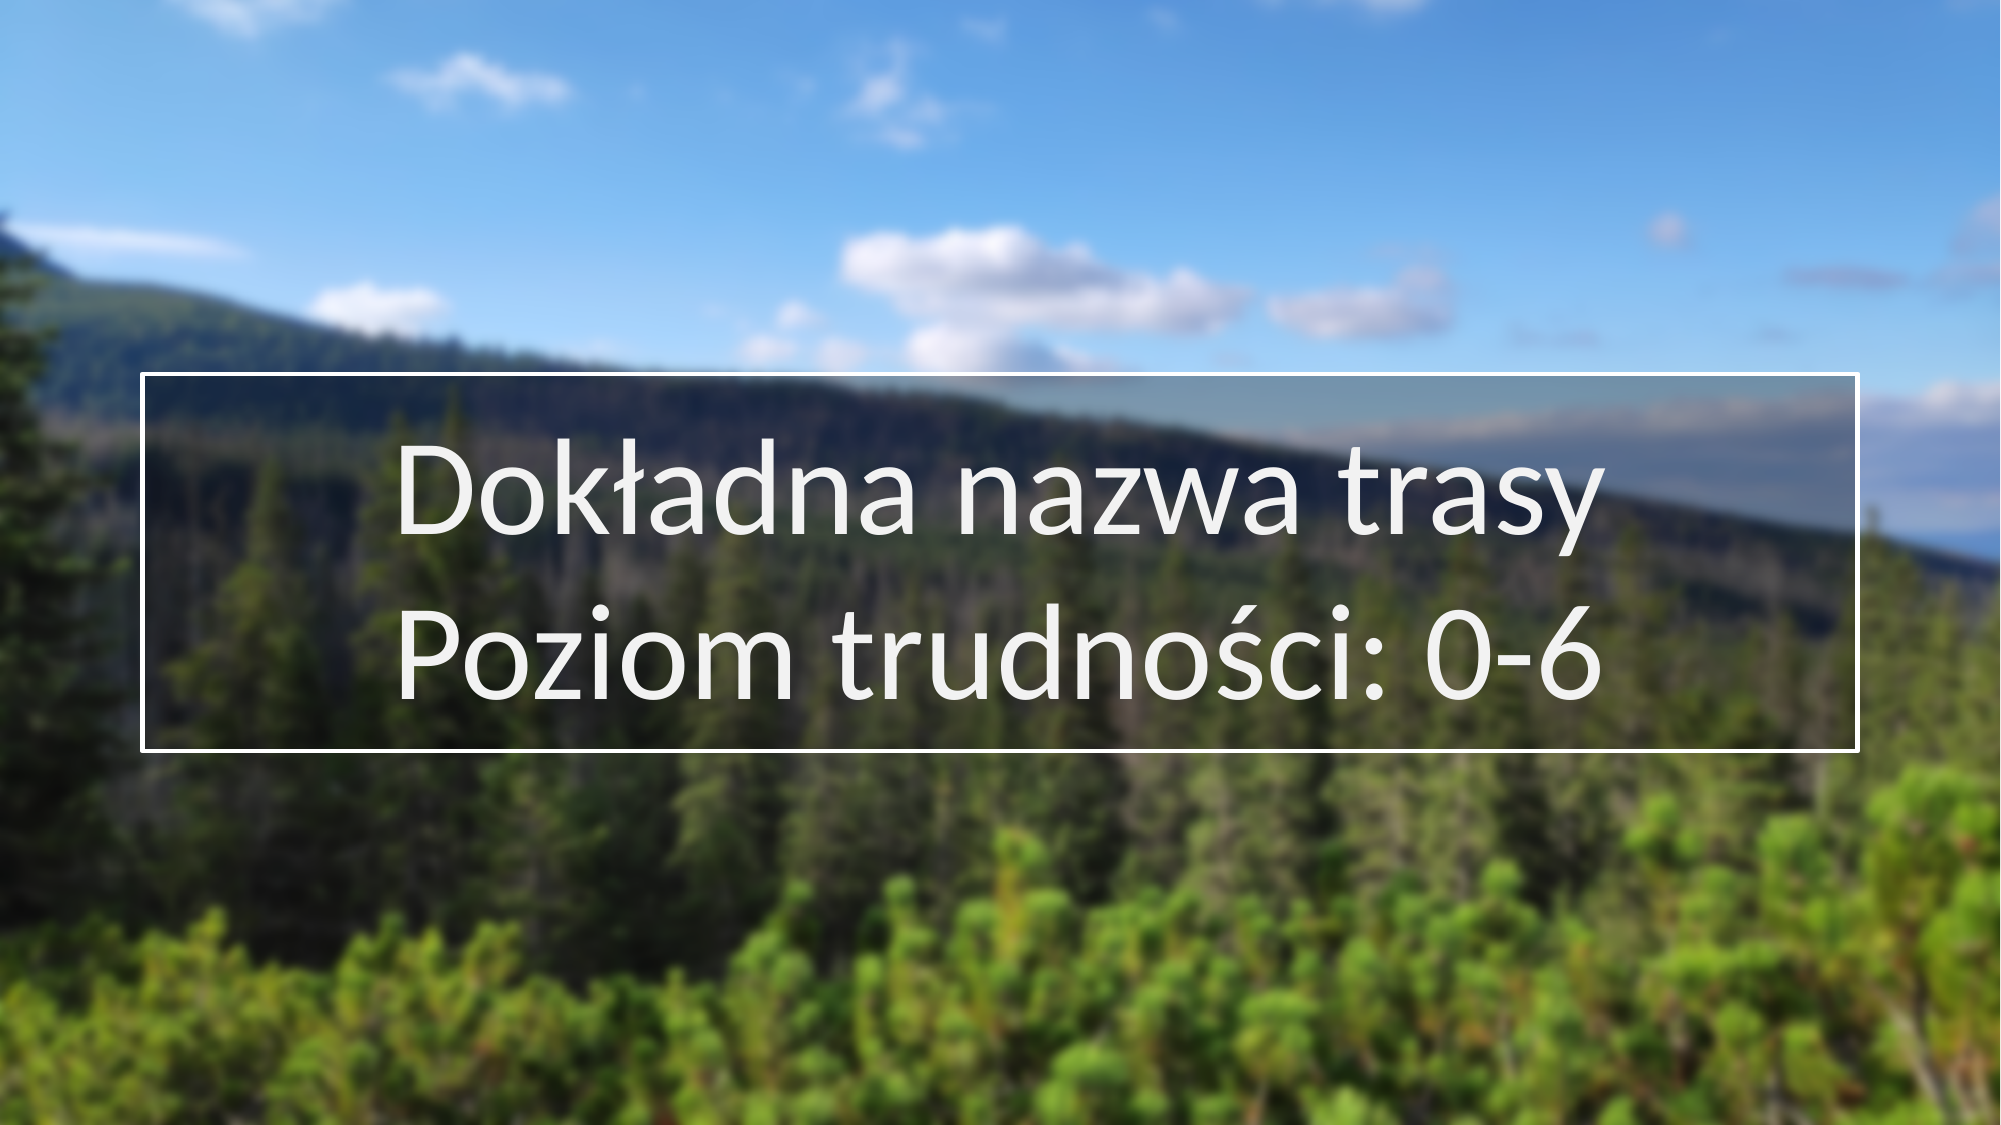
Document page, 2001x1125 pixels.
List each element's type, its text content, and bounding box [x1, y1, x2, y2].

picture [0, 0, 2001, 1125]
text_box Dokładna nazwa trasy Poziom trudności: 0-6 [142, 373, 1858, 751]
